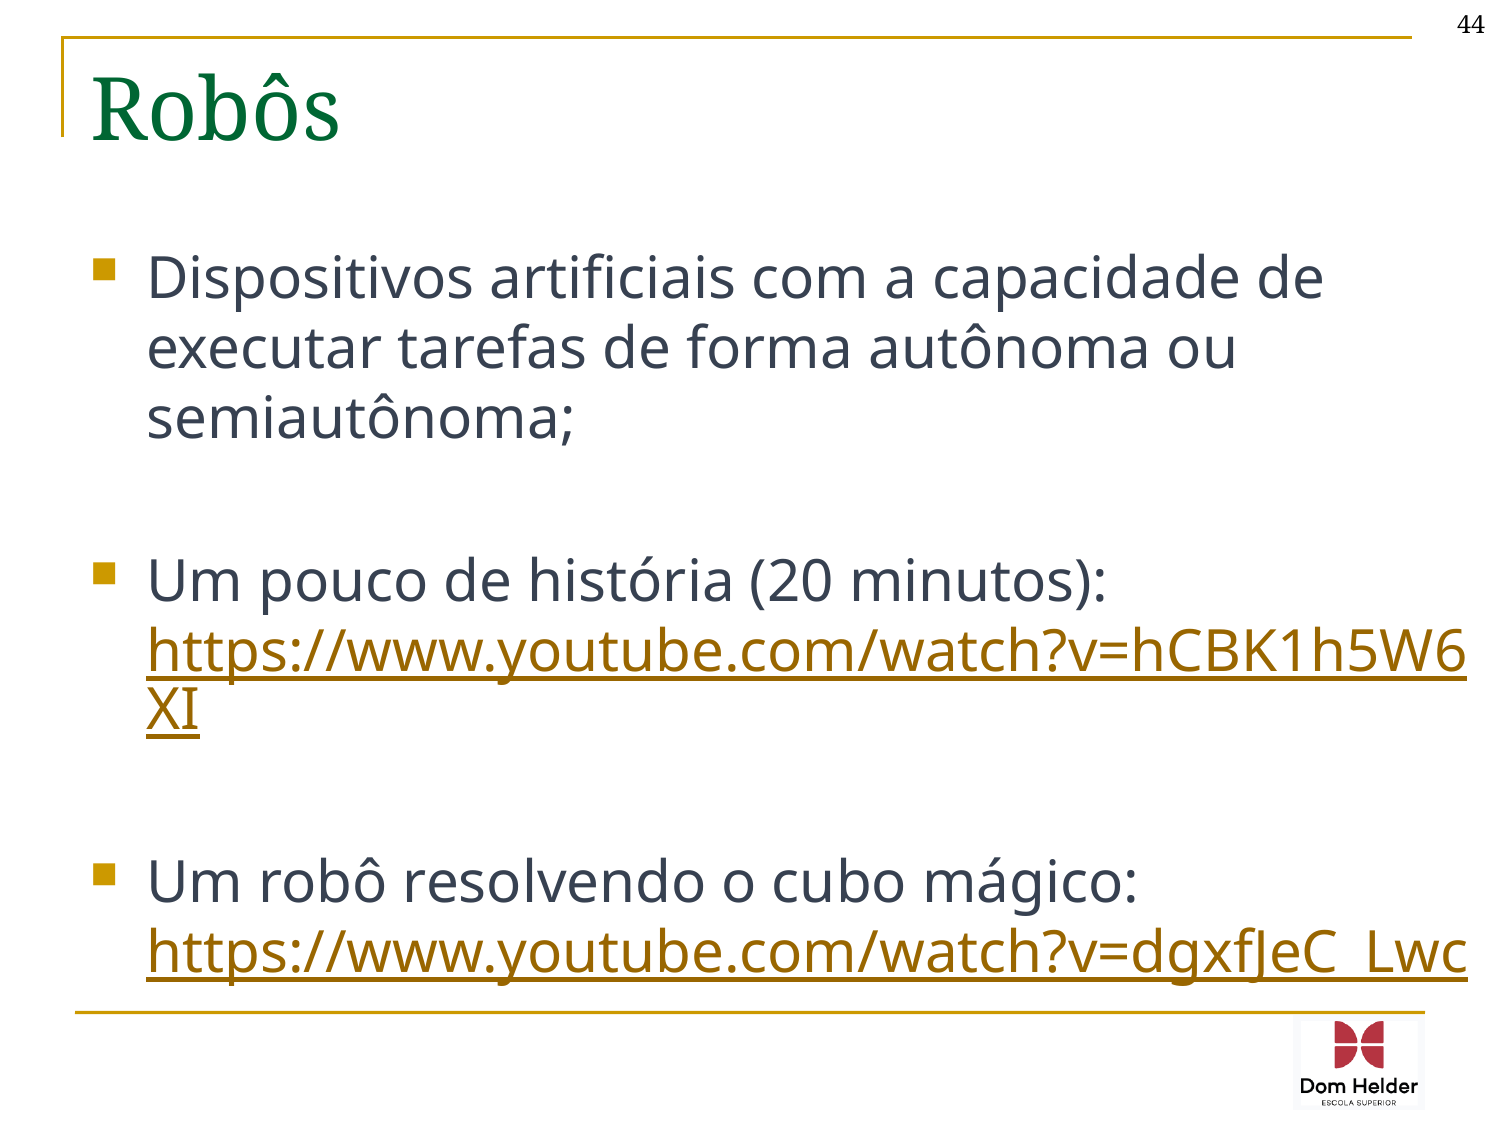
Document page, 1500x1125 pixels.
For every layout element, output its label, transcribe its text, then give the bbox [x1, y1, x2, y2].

picture [1293, 1015, 1425, 1110]
slide_number 44 [1424, 0, 1500, 51]
title Robôs [75, 45, 1425, 232]
list Dispositivos artificiais com a capacidade de executar tarefas de forma autônoma ou semiautônoma; Um pouco de história (20 minutos): https://www.youtube.com/watch?v=hCBK1h5W6XI Um robô resolvendo o cubo mágico: https://www.youtube.com/watch?v=dgxfJeC_Lwc [75, 232, 1500, 1006]
